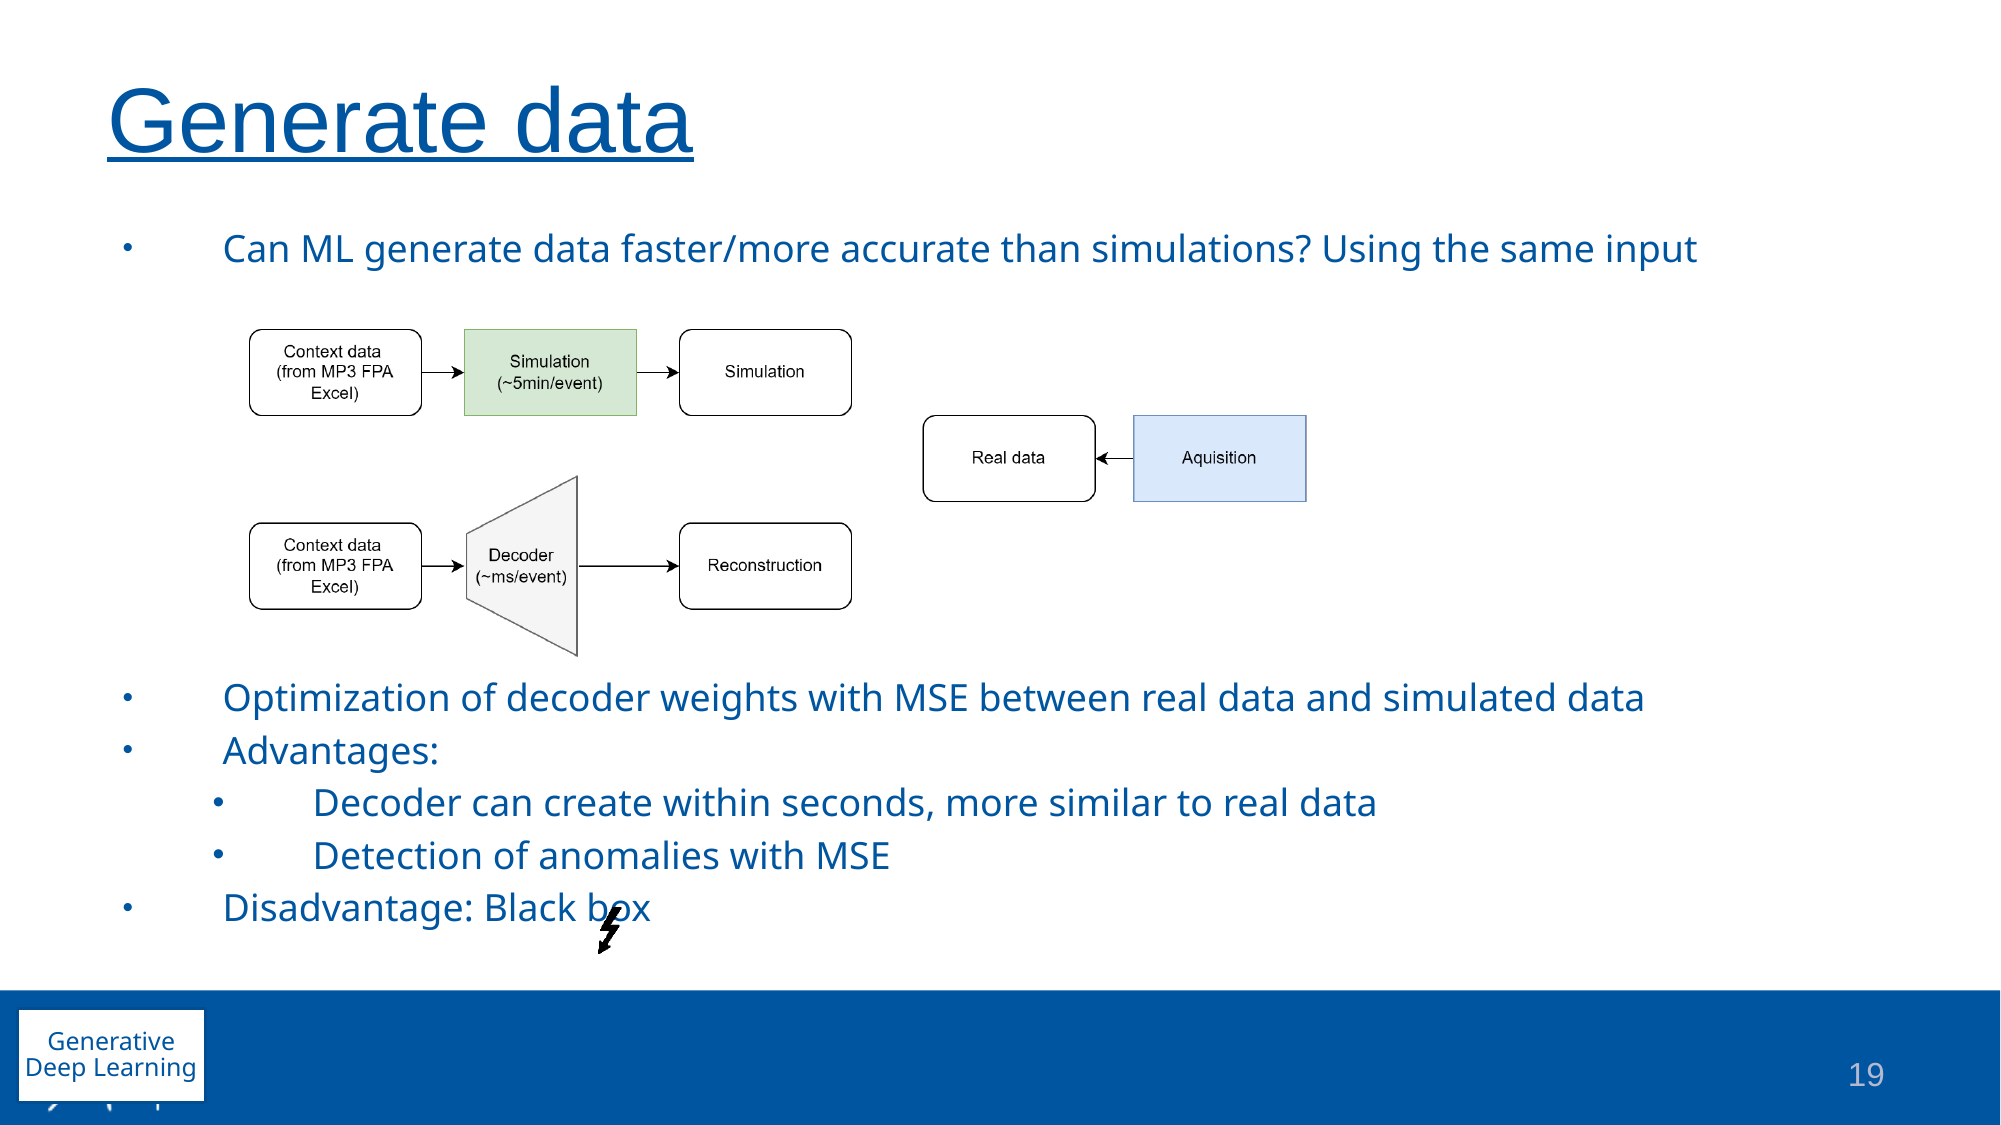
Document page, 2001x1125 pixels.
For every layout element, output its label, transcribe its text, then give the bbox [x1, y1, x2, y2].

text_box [16, 1008, 206, 1103]
picture [234, 314, 1323, 698]
title Generate data [99, 38, 1900, 193]
text_box Optimization of decoder weights with MSE between real data and simulated data Advantages: Decoder can create within seconds, more similar to real data Detection of anomalies with MSE Disadvantage: Black box [99, 279, 1900, 981]
slide_number 19 [1790, 1042, 1900, 1103]
list Can ML generate data faster/more accurate than simulations? Using the same input [99, 217, 1900, 279]
picture [585, 907, 633, 955]
